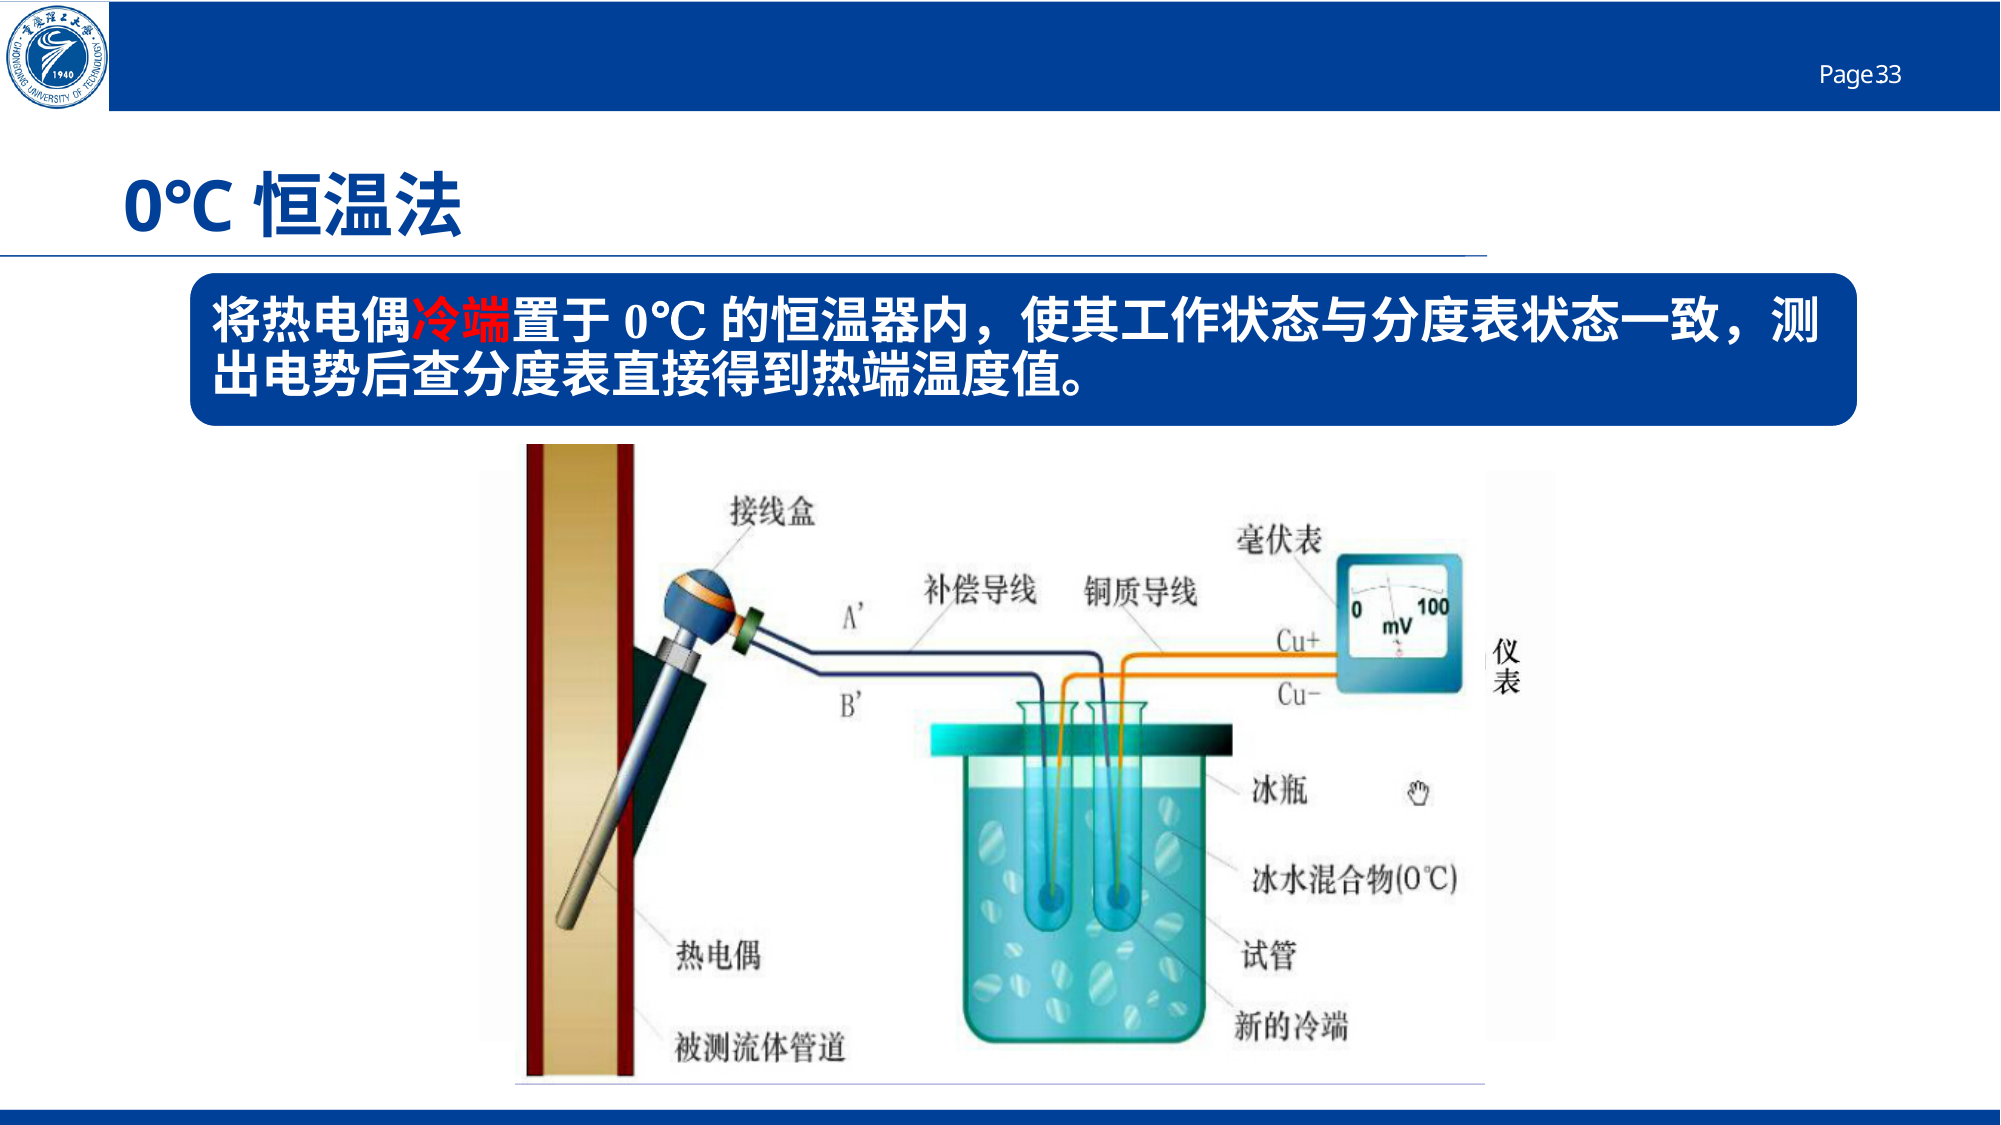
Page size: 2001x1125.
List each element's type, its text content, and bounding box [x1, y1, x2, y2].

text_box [189, 271, 1859, 427]
picture [479, 444, 1556, 1085]
picture [0, 2, 109, 112]
title 0℃恒温法 [108, 160, 1940, 255]
